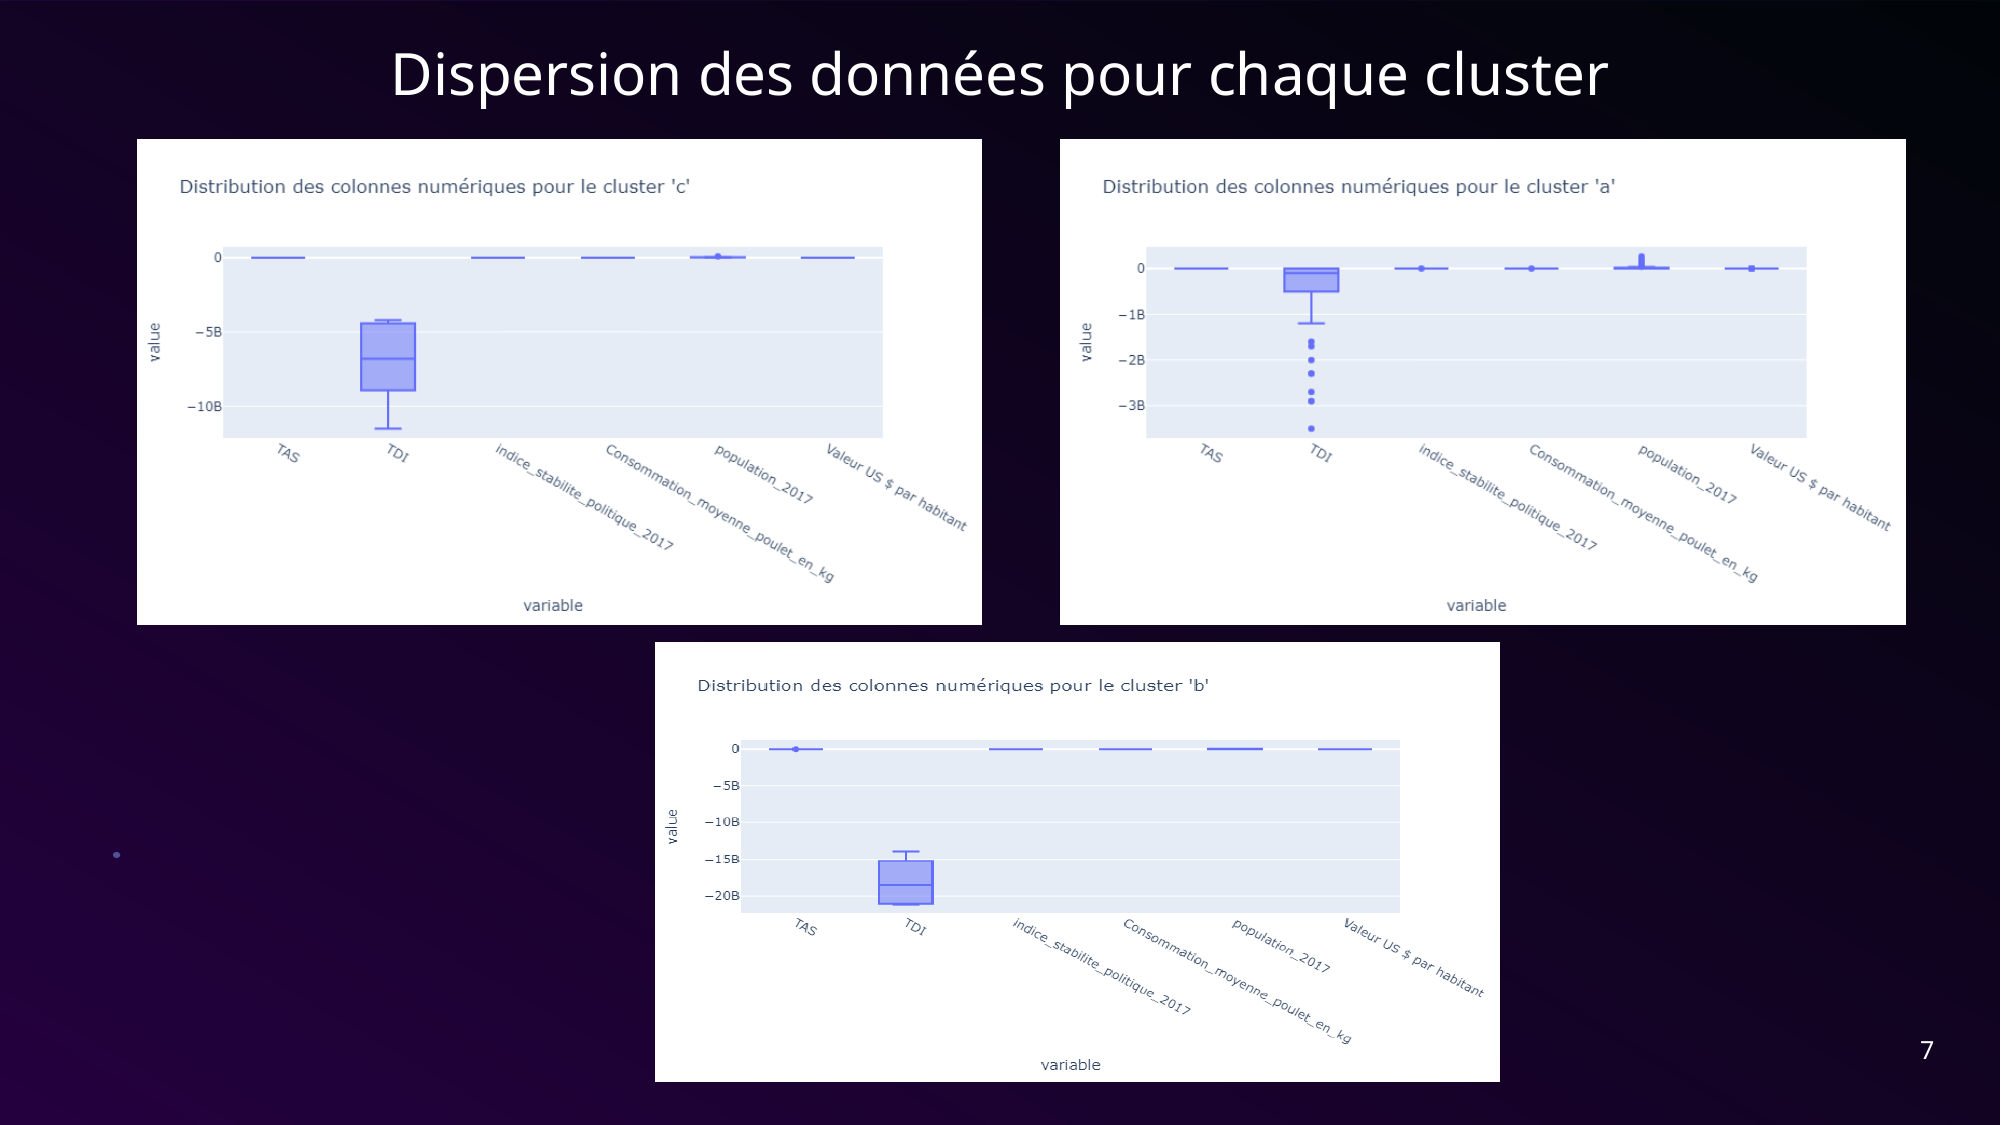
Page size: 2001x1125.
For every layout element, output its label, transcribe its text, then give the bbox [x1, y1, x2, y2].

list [655, 642, 1500, 1082]
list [1060, 139, 1906, 625]
slide_number 7 [1500, 1021, 1950, 1082]
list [137, 139, 982, 625]
title Dispersion des données pour chaque cluster [137, 12, 1863, 140]
